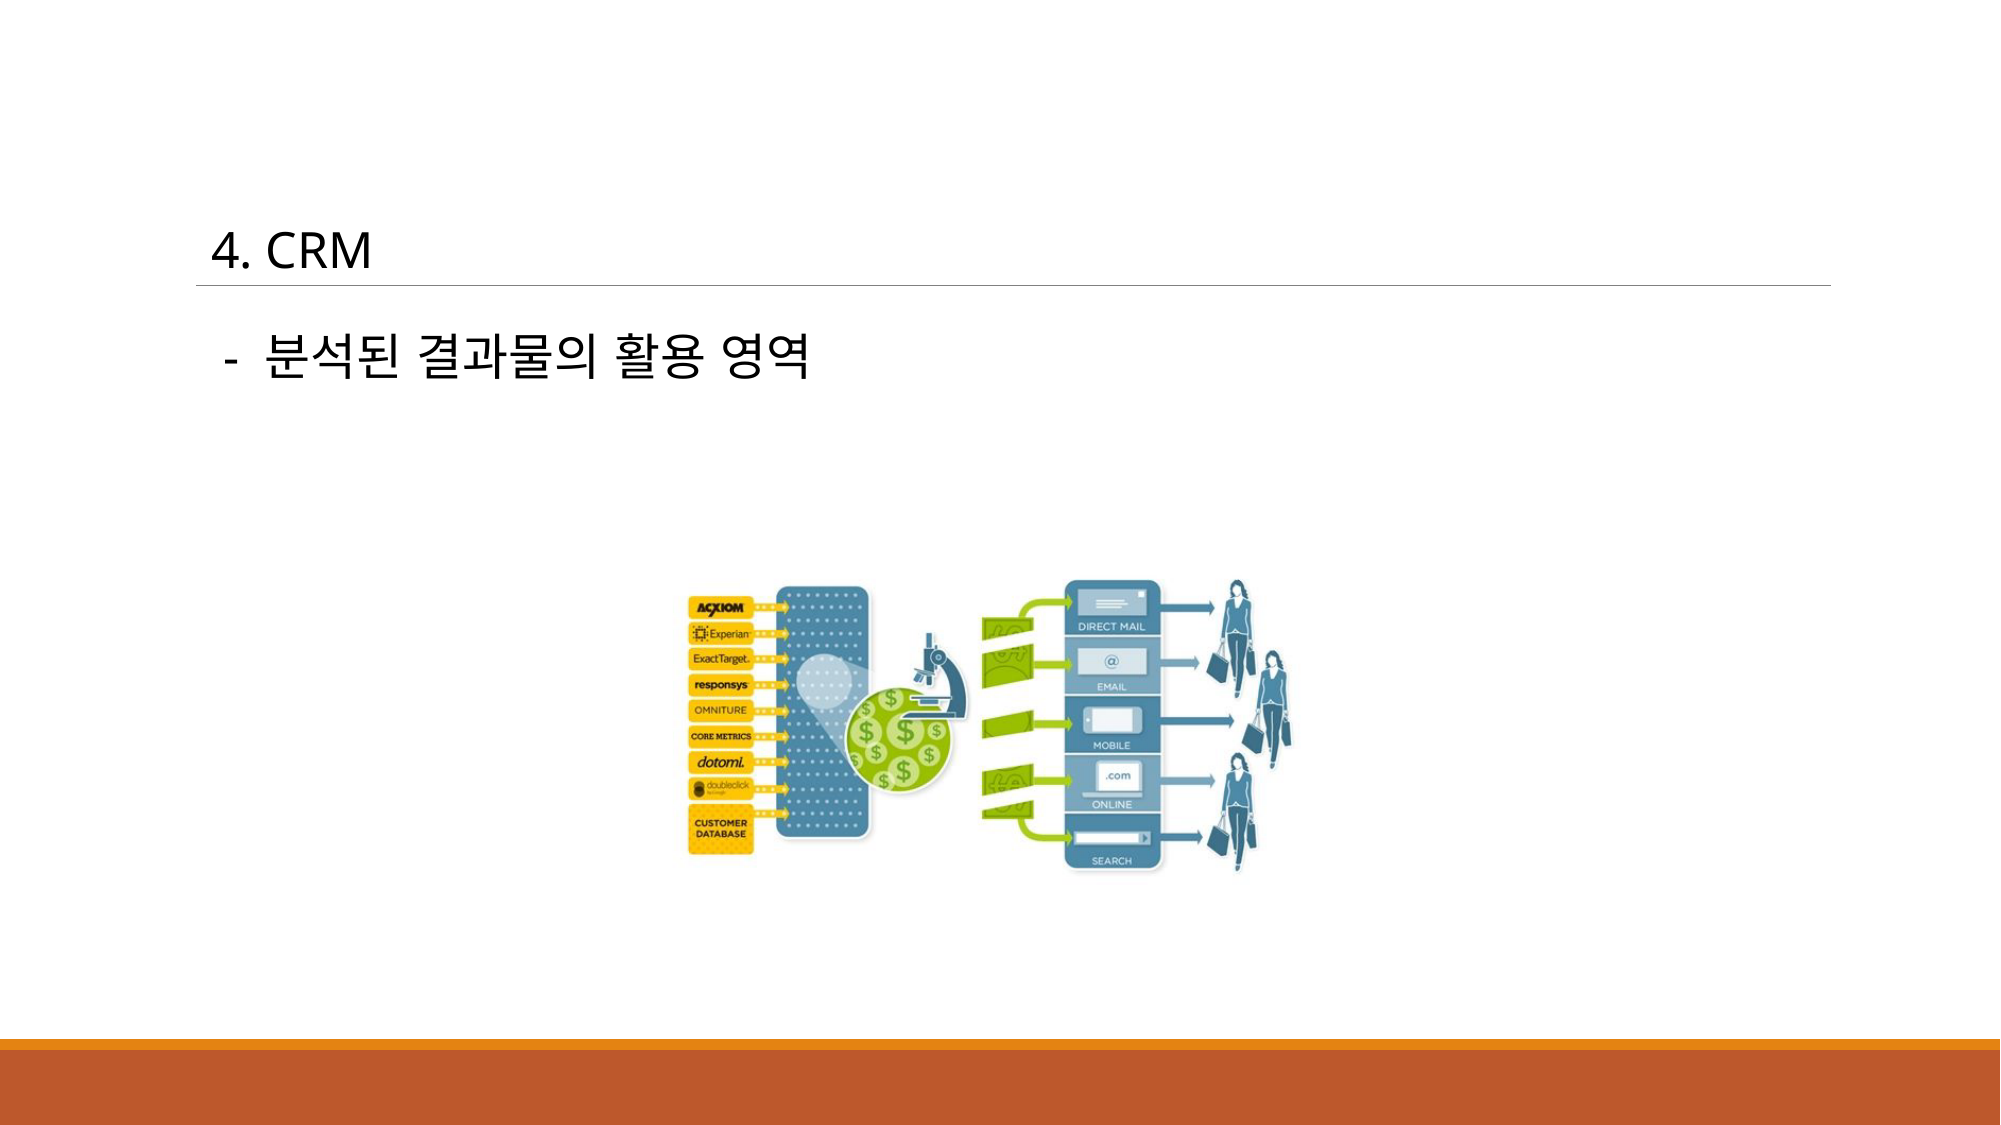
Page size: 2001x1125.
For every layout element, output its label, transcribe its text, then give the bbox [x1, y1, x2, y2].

text_box - 분석된 결과물의 활용 영역 [196, 318, 1785, 393]
picture [672, 561, 1309, 888]
text_box 4. CRM [196, 211, 1830, 286]
